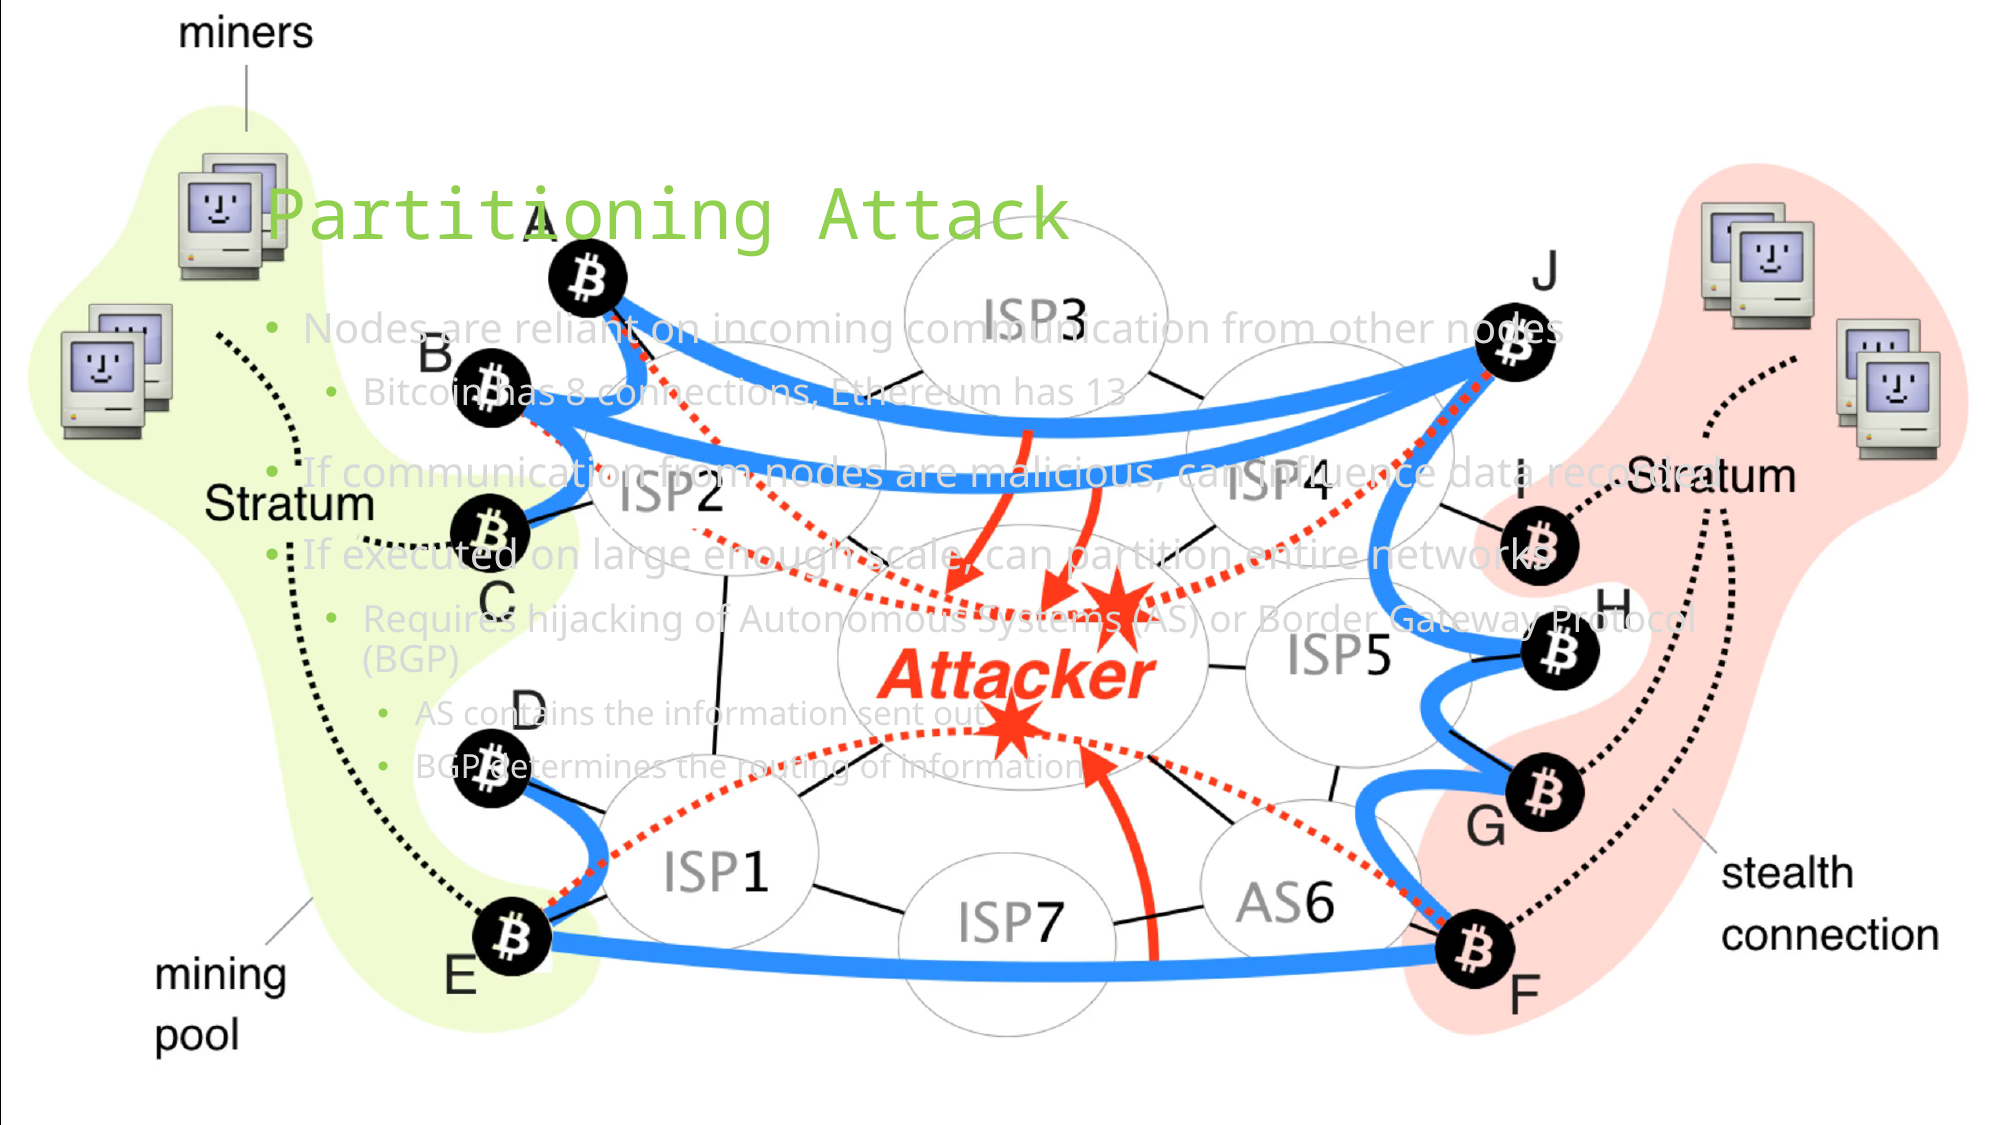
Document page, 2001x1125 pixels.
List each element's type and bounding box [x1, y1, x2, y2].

text_box [0, 0, 2000, 1125]
